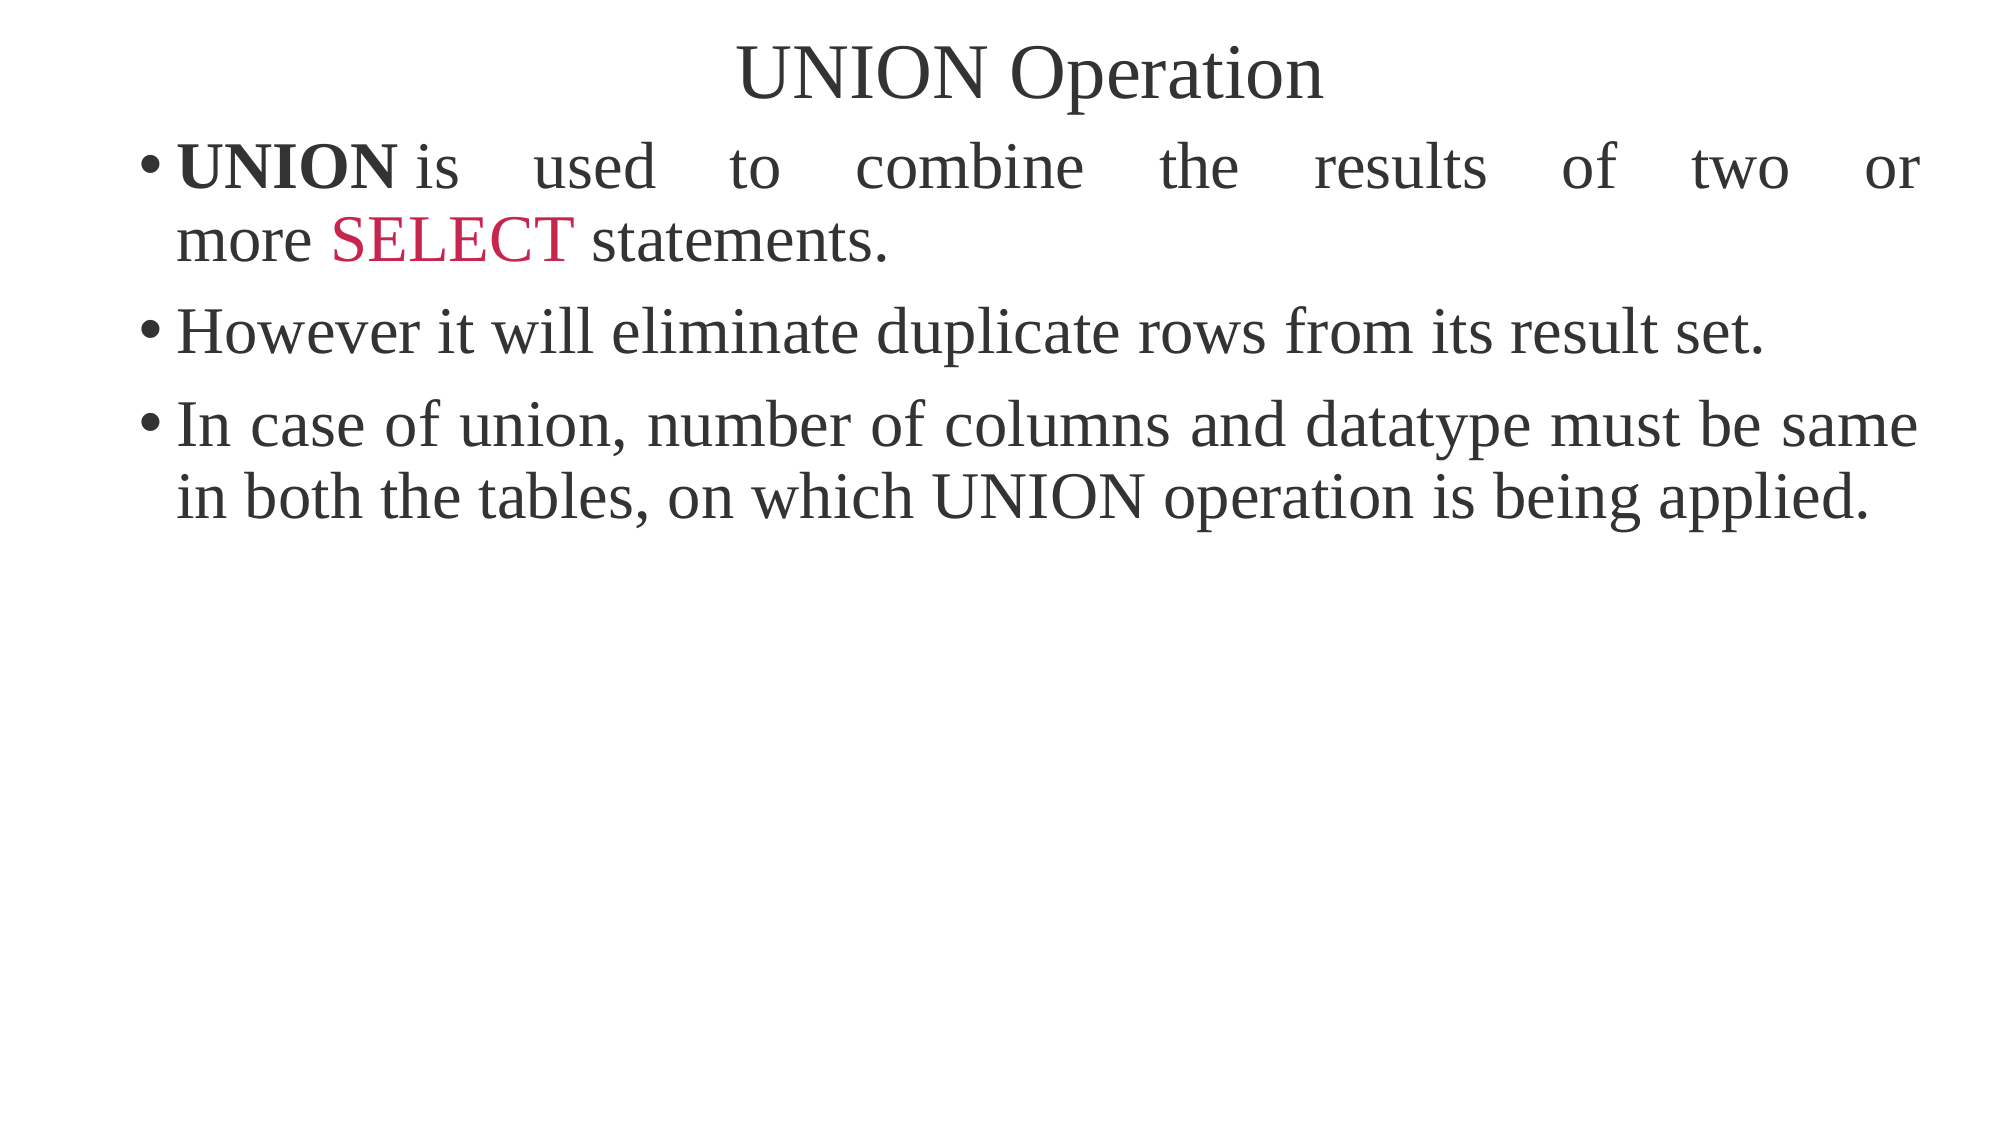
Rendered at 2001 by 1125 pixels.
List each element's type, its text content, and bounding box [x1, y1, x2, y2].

list UNION is used to combine the results of two or more SELECT statements. However it will eliminate duplicate rows from its result set. In case of union, number of columns and datatype must be same in both the tables, on which UNION operation is being applied. [123, 123, 1938, 979]
title UNION Operation [311, 22, 1751, 123]
